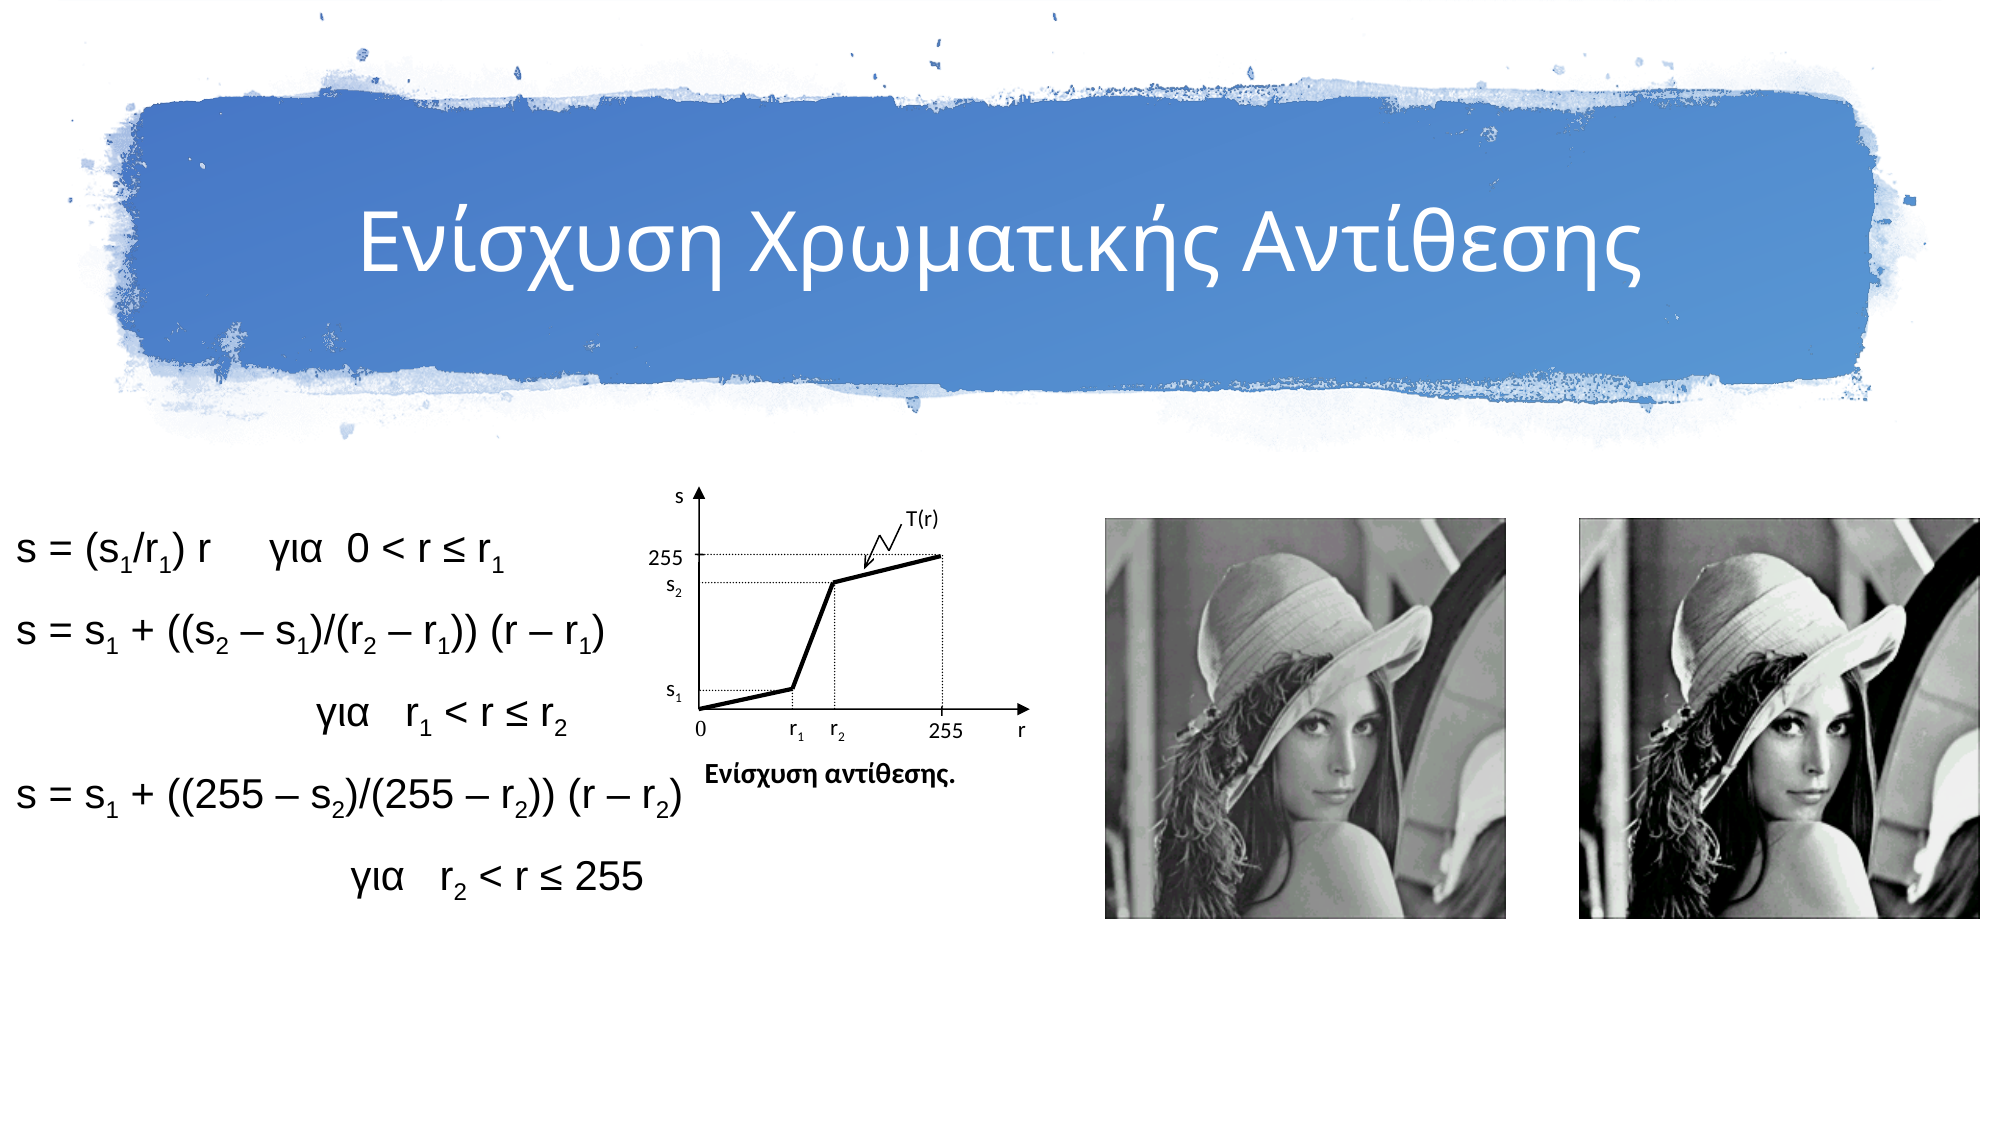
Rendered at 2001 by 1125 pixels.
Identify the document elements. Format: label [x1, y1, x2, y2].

text_box [648, 481, 1032, 789]
picture [0, 0, 2000, 1125]
